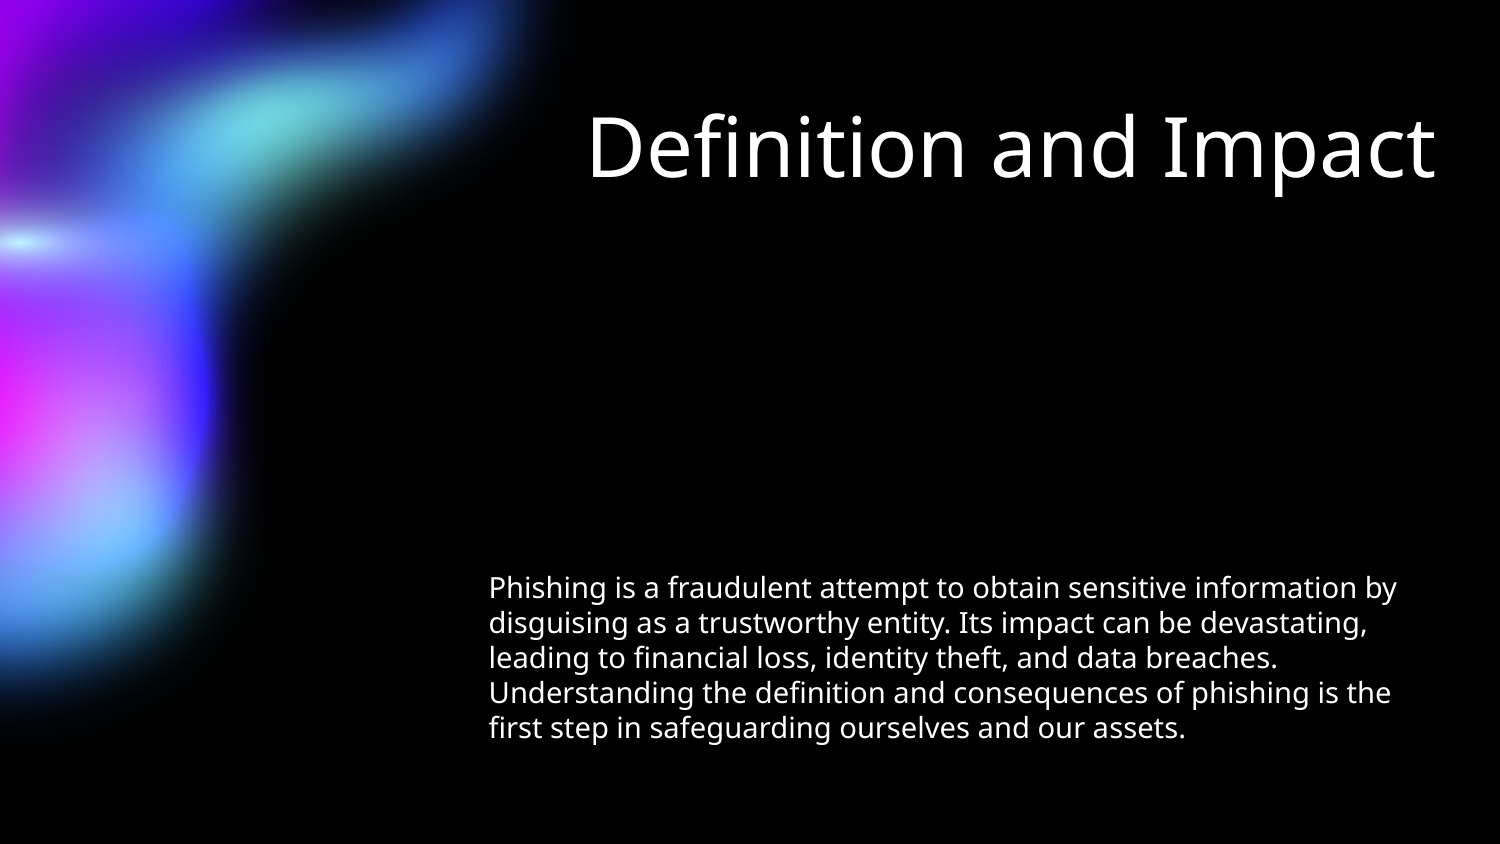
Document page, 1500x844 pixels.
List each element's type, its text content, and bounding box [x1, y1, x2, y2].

subtitle Phishing is a fraudulent attempt to obtain sensitive information by disguising as a trustworthy entity. Its impact can be devastating, leading to financial loss, identity theft, and data breaches. Understanding the definition and consequences of phishing is the first step in safeguarding ourselves and our assets. [473, 312, 1439, 760]
picture [0, 0, 1491, 844]
title Definition and Impact [275, 79, 1452, 302]
